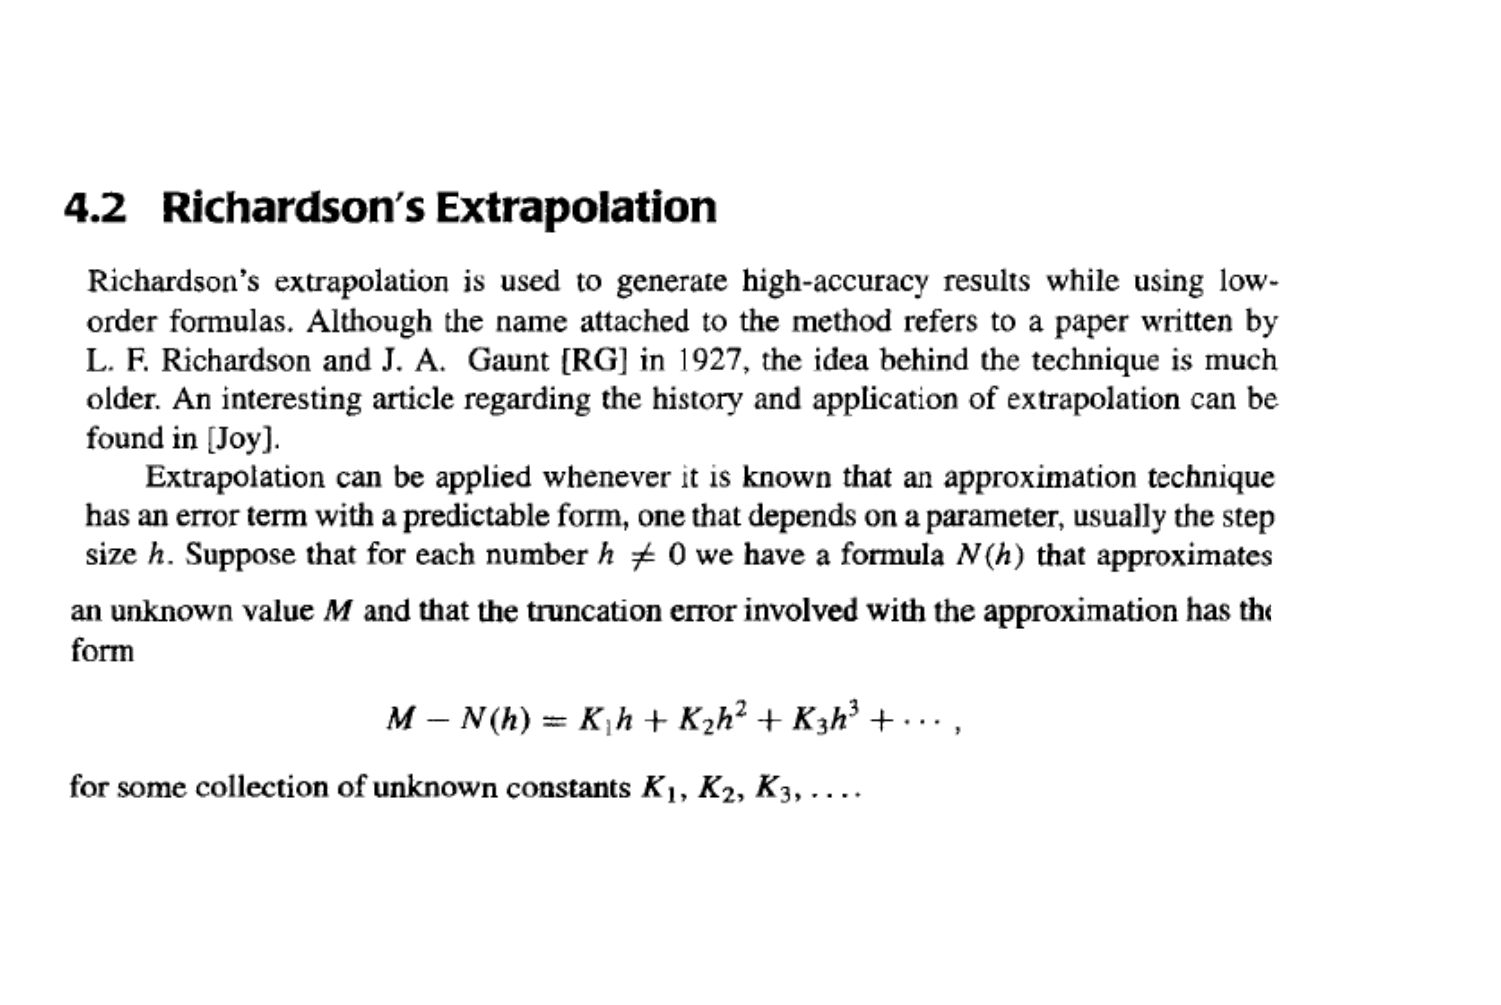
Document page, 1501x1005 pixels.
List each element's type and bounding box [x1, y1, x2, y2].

title [49, 176, 736, 241]
picture [49, 589, 1272, 805]
list [62, 251, 1341, 598]
